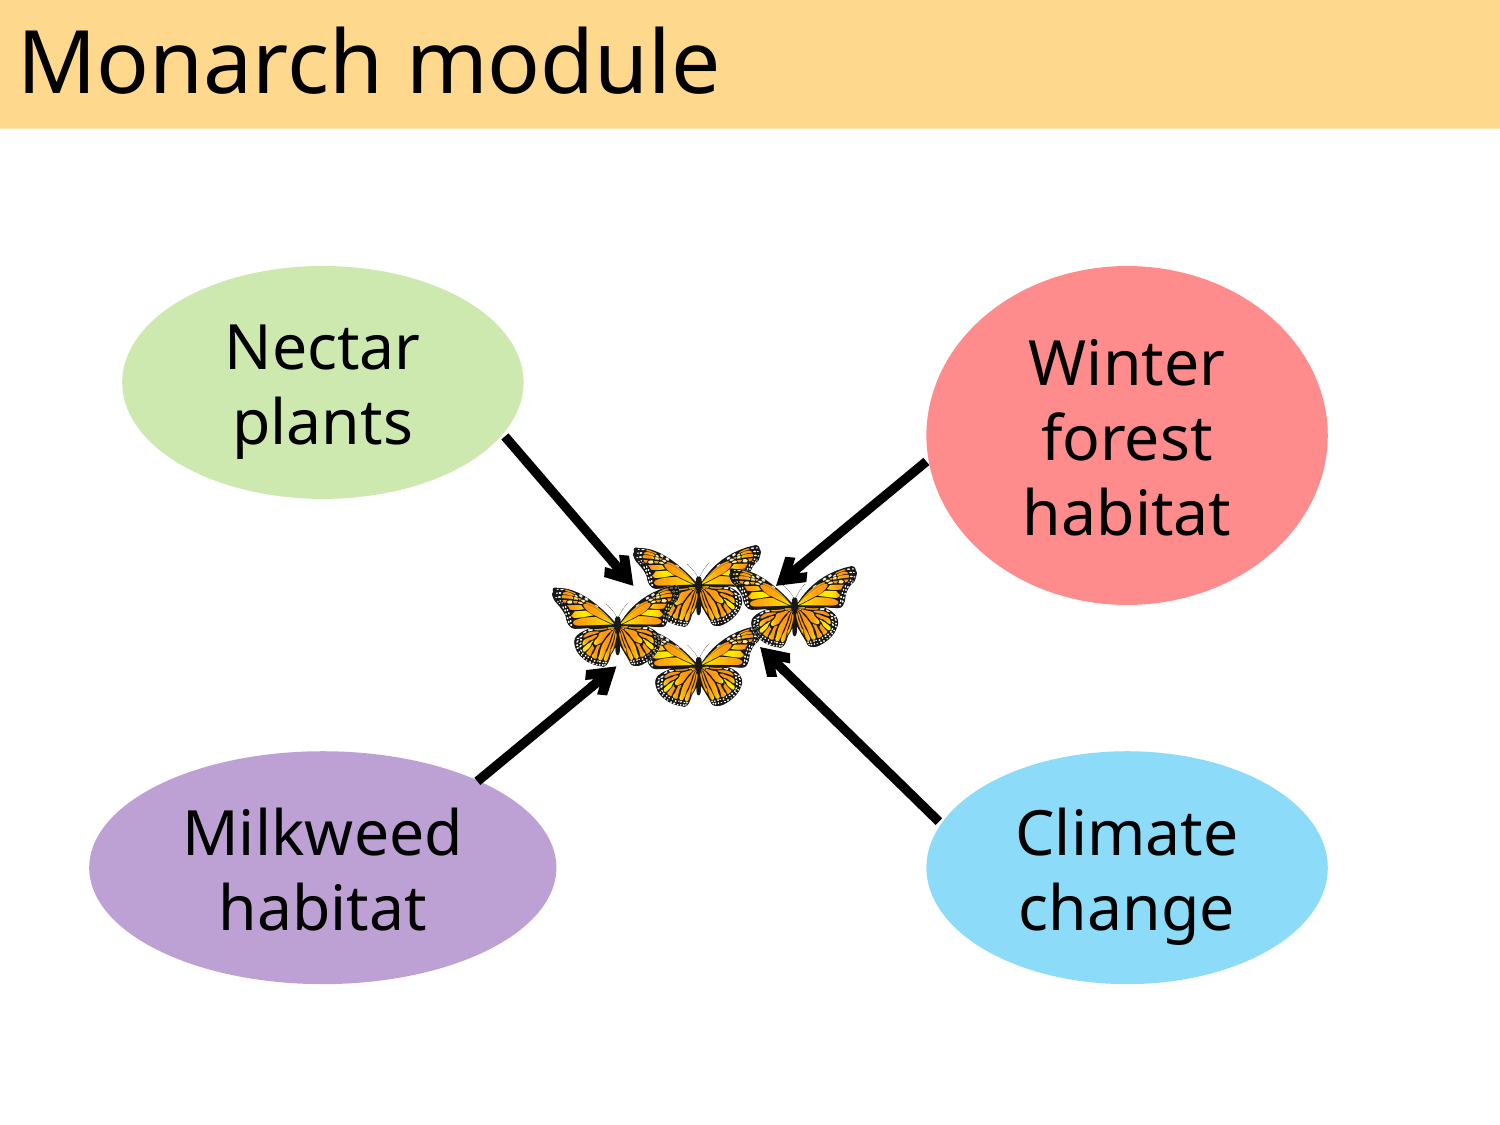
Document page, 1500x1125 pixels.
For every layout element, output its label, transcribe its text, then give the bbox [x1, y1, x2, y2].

text_box Winter forest habitat [926, 266, 1328, 605]
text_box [477, 666, 617, 782]
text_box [504, 436, 634, 587]
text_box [775, 461, 927, 587]
text_box Milkweed habitat [89, 751, 557, 985]
text_box Monarch module [2, 0, 1357, 119]
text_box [760, 646, 940, 822]
text_box Nectar plants [122, 265, 524, 499]
text_box Climate change [926, 751, 1328, 985]
text_box [0, 0, 1500, 131]
picture [552, 545, 857, 707]
